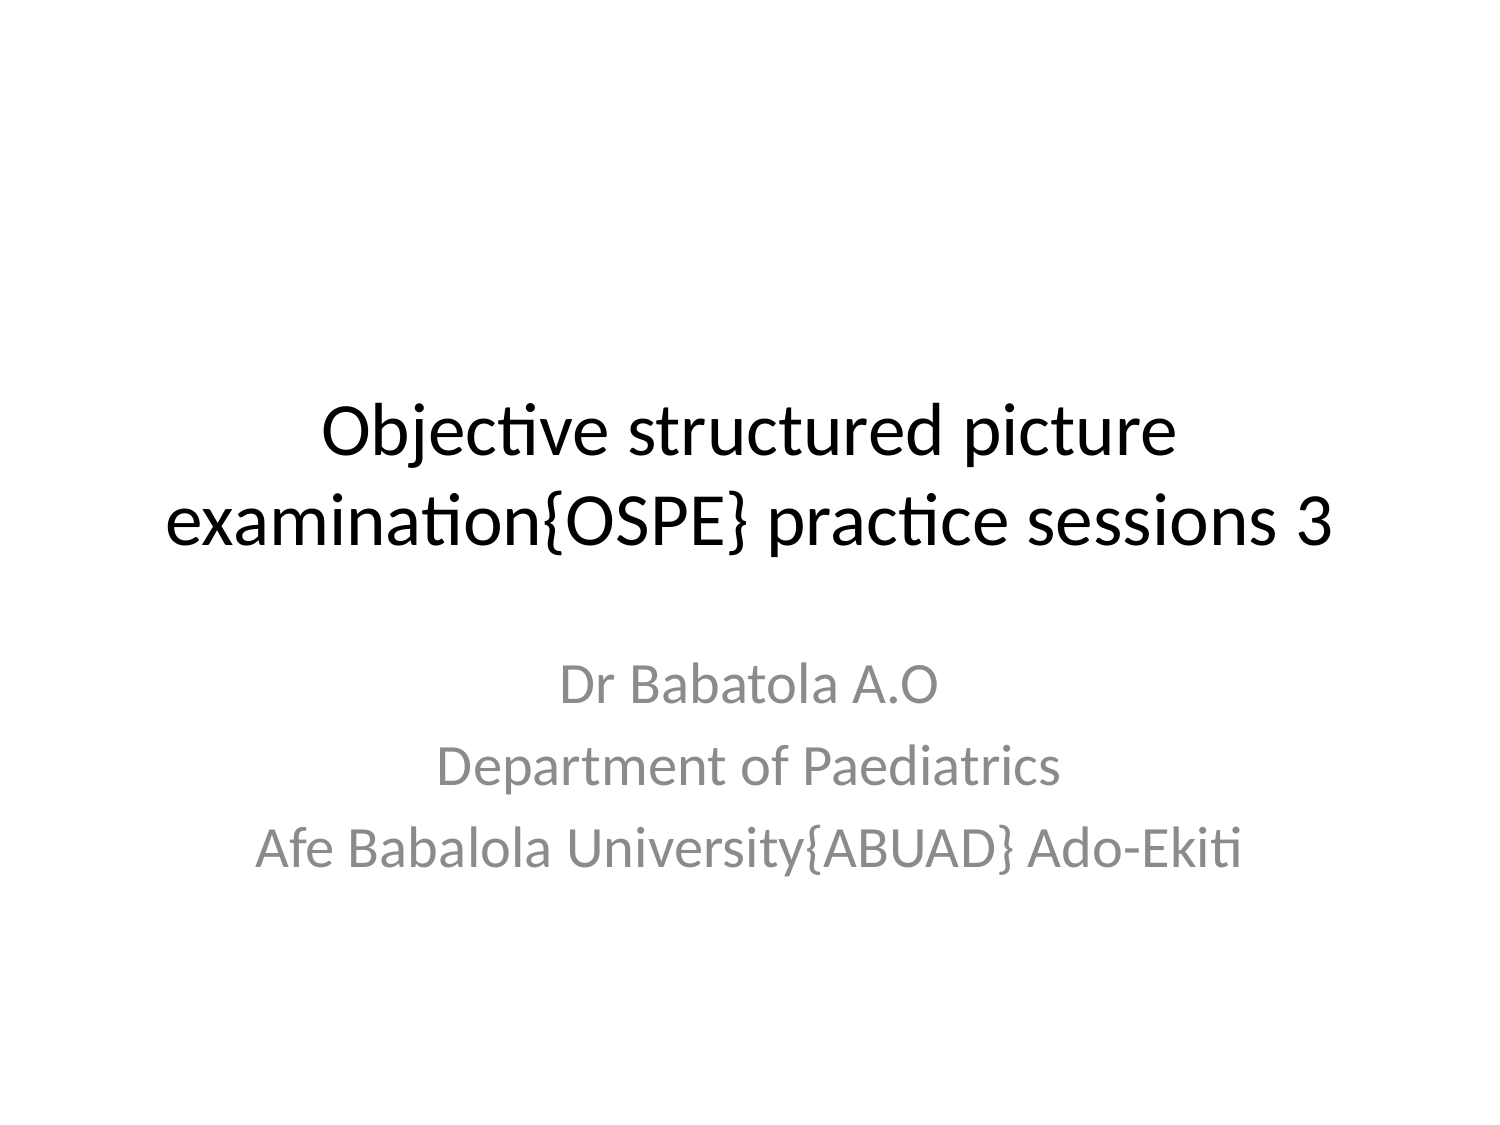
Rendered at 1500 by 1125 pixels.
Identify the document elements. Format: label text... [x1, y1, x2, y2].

title Objective structured picture examination{OSPE} practice sessions 3 [112, 349, 1388, 591]
subtitle Dr Babatola A.O Department of Paediatrics Afe Babalola University{ABUAD} Ado-Ekiti [225, 637, 1275, 925]
